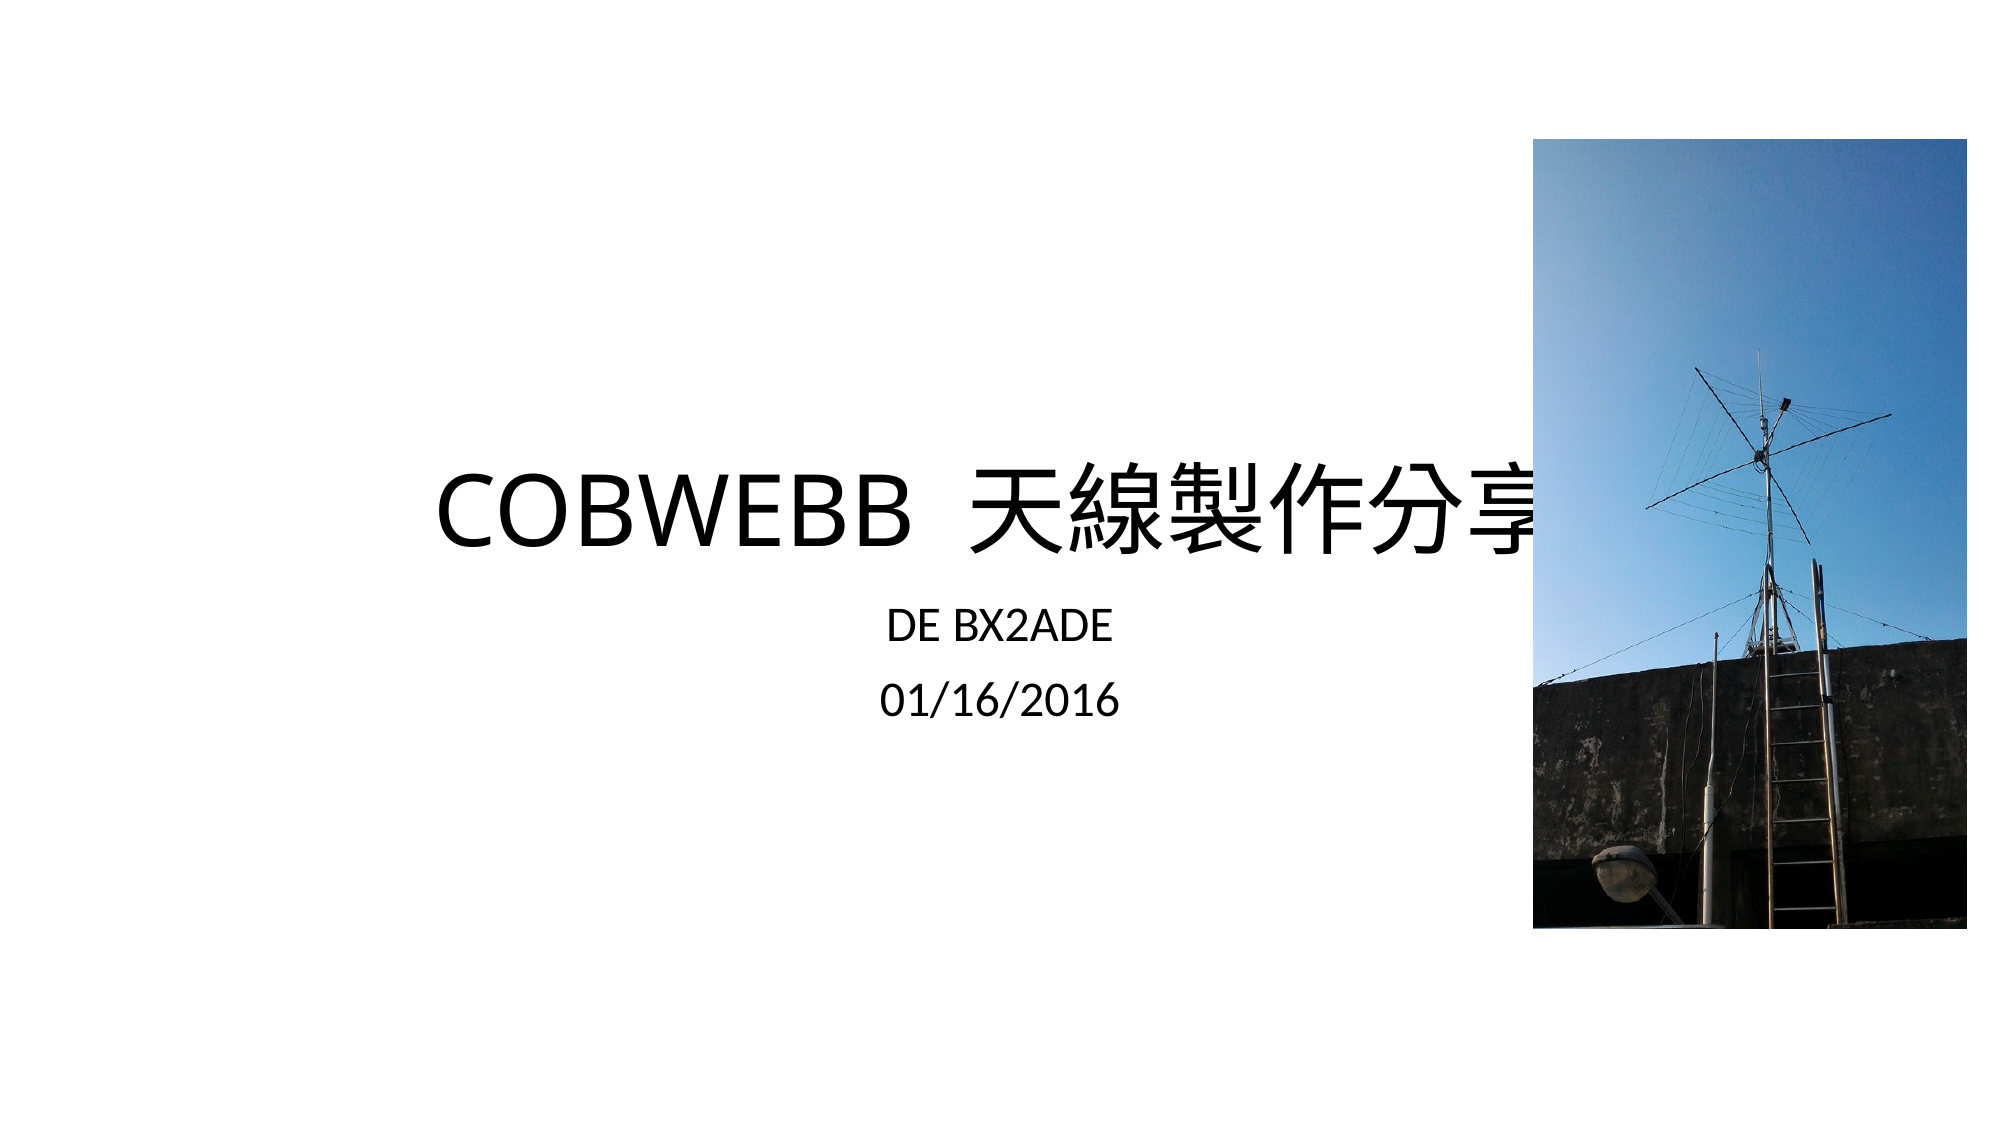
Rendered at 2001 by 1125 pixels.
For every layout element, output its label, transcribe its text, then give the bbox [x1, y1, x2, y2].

picture [1532, 139, 1967, 929]
subtitle DE BX2ADE 01/16/2016 [249, 590, 1532, 863]
title COBWEBB 天線製作分享 [249, 184, 1532, 576]
